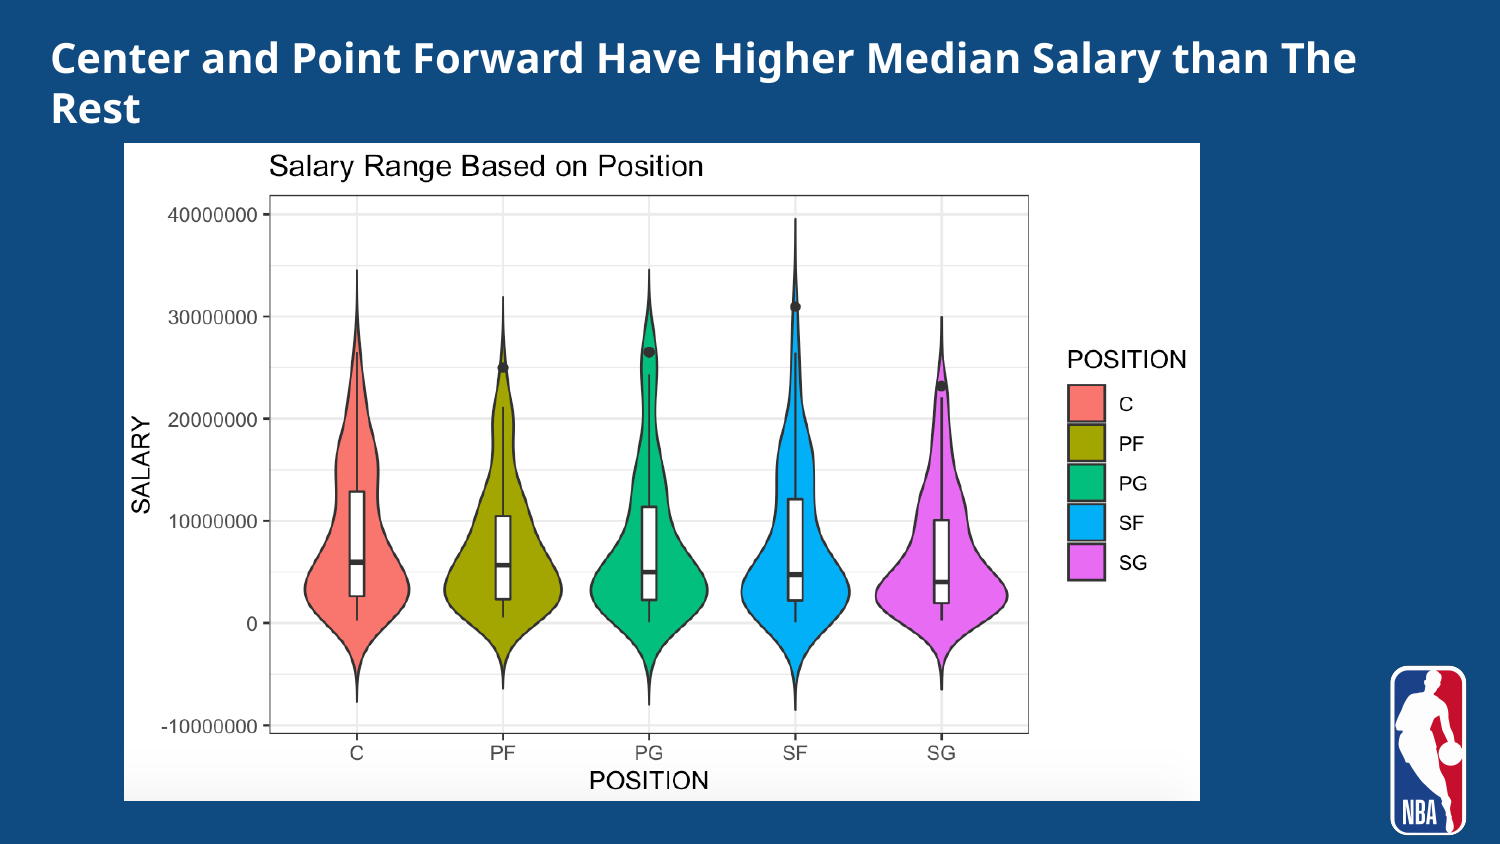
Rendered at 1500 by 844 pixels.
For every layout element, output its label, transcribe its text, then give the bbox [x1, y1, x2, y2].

picture [123, 142, 1200, 801]
title Center and Point Forward Have Higher Median Salary than The Rest [35, 16, 1433, 111]
picture [1386, 657, 1471, 844]
